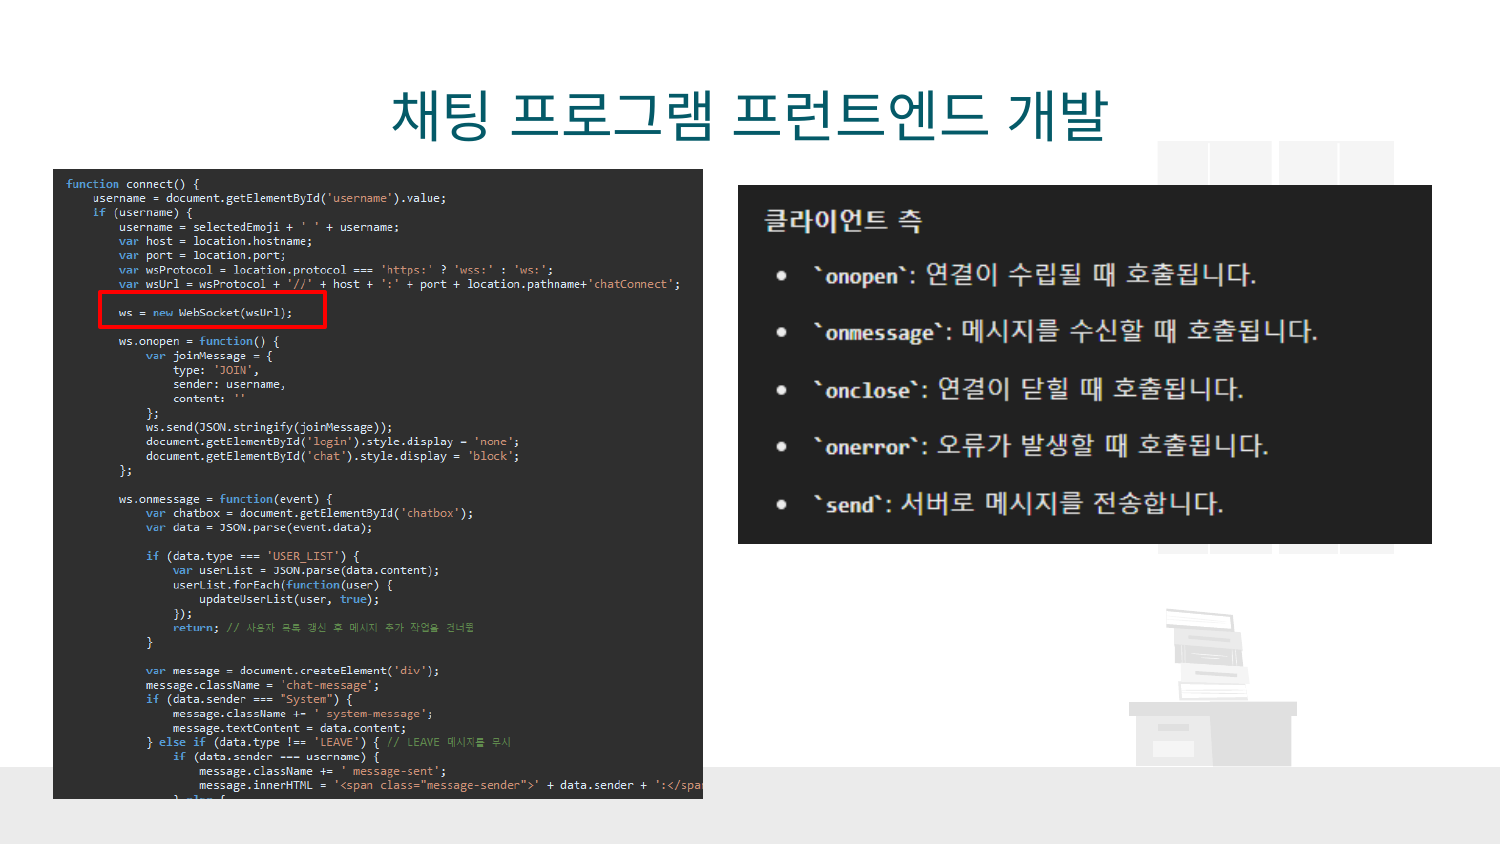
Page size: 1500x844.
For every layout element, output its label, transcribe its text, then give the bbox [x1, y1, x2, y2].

title 채팅 프로그램 프런트엔드 개발 [118, 88, 1382, 142]
picture [52, 168, 704, 800]
picture [737, 185, 1433, 544]
